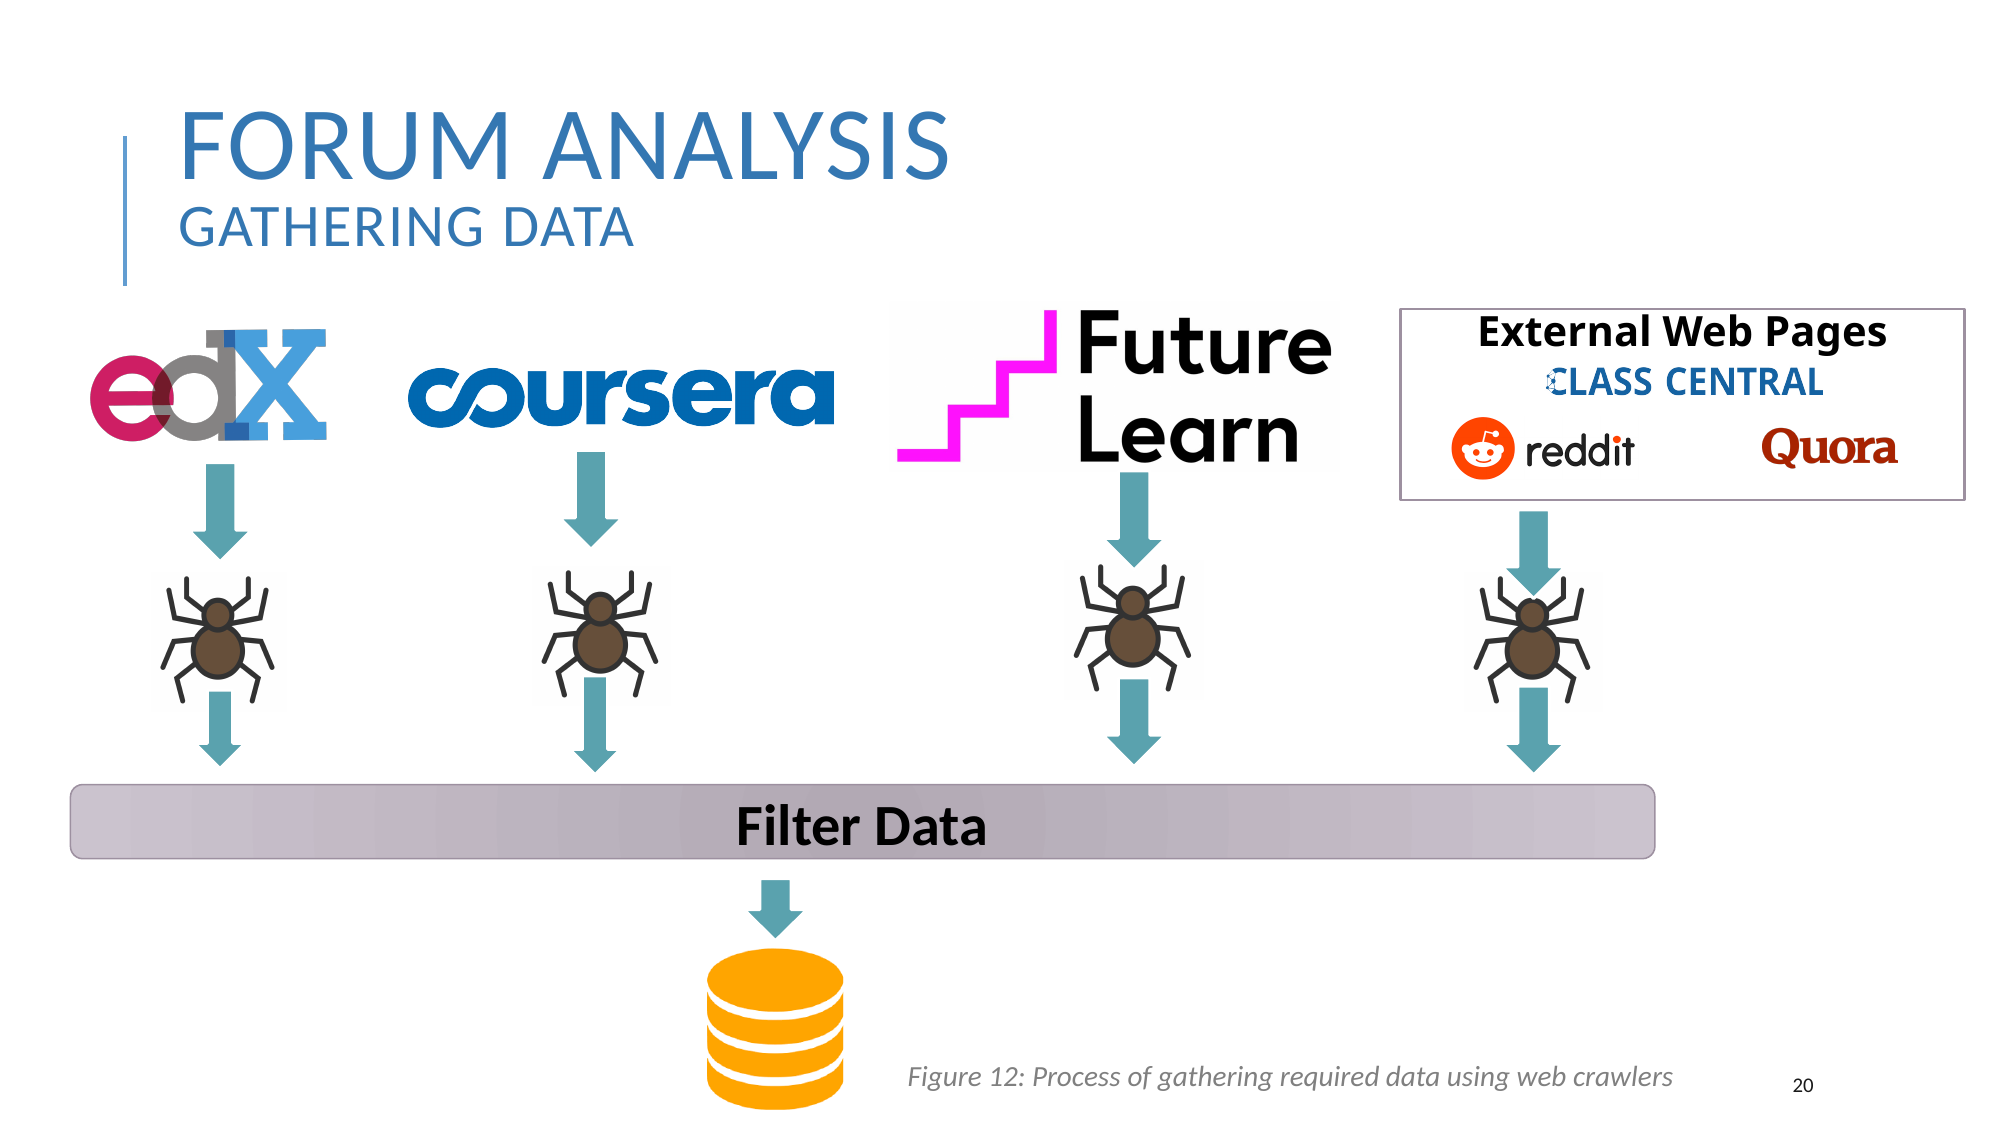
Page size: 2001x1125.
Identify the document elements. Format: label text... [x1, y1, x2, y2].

text_box [187, 461, 254, 563]
picture [1448, 415, 1640, 480]
text_box Figure 12: Process of gathering required data using web crawlers [893, 1049, 1690, 1100]
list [88, 327, 330, 443]
text_box [1500, 719, 1567, 776]
text_box [568, 713, 622, 776]
picture [1539, 349, 1898, 491]
text_box [1500, 508, 1567, 567]
slide_number 19 [1777, 1061, 1938, 1107]
picture [696, 947, 853, 1110]
text_box External Web Pages [1399, 308, 1966, 501]
text_box [1101, 481, 1168, 555]
picture [396, 349, 848, 441]
picture [1464, 572, 1603, 712]
text_box [1101, 707, 1168, 768]
picture [531, 566, 671, 706]
title Forum Analysis Gathering Data [163, 55, 1852, 302]
picture [1064, 560, 1204, 700]
text_box [742, 876, 809, 942]
text_box Filter Data [69, 783, 1656, 860]
text_box [558, 449, 625, 551]
text_box [193, 719, 247, 770]
picture [151, 572, 287, 712]
picture [889, 301, 1340, 473]
